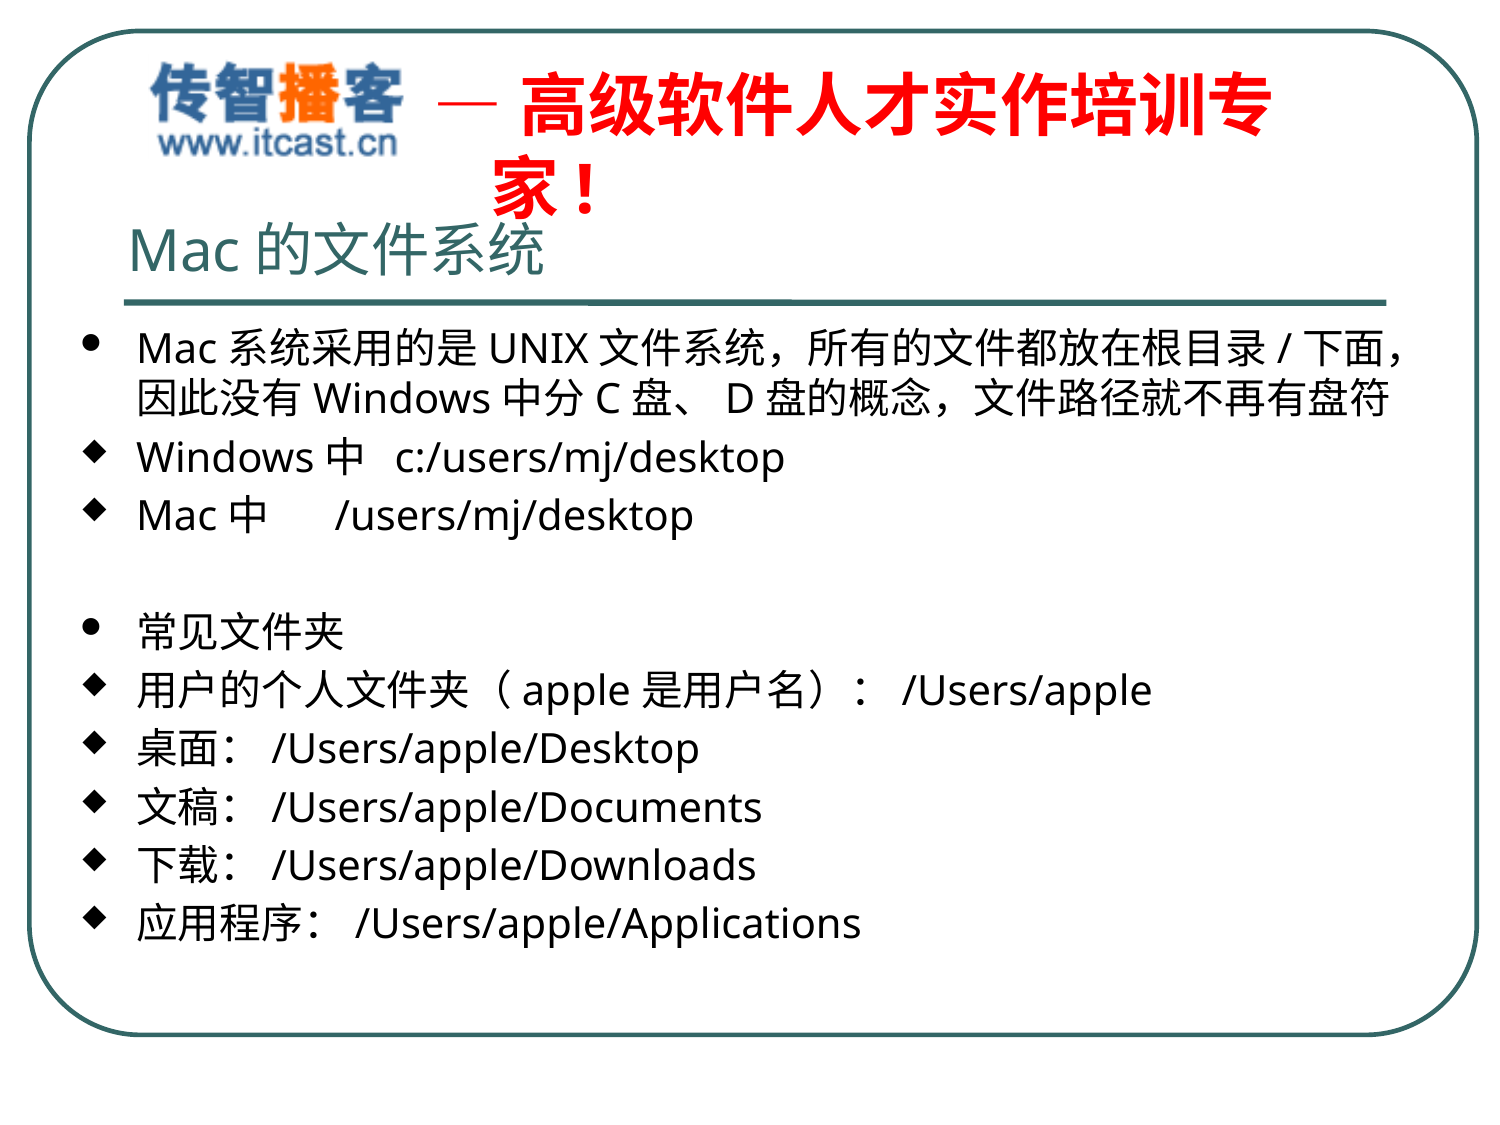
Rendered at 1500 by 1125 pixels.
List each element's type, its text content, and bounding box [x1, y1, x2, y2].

title Mac的文件系统 [112, 54, 1375, 291]
list Mac系统采用的是UNIX文件系统，所有的文件都放在根目录/下面，因此没有Windows中分C盘、D盘的概念，文件路径就不再有盘符 Windows中 c:/users/mj/desktop Mac中 /users/mj/desktop 常见文件夹 用户的个人文件夹（apple是用户名）：/Users/apple 桌面：/Users/apple/Desktop 文稿：/Users/apple/Documents 下载：/Users/apple/Downloads 应用程序：/Users/apple/Applications [64, 314, 1447, 1024]
